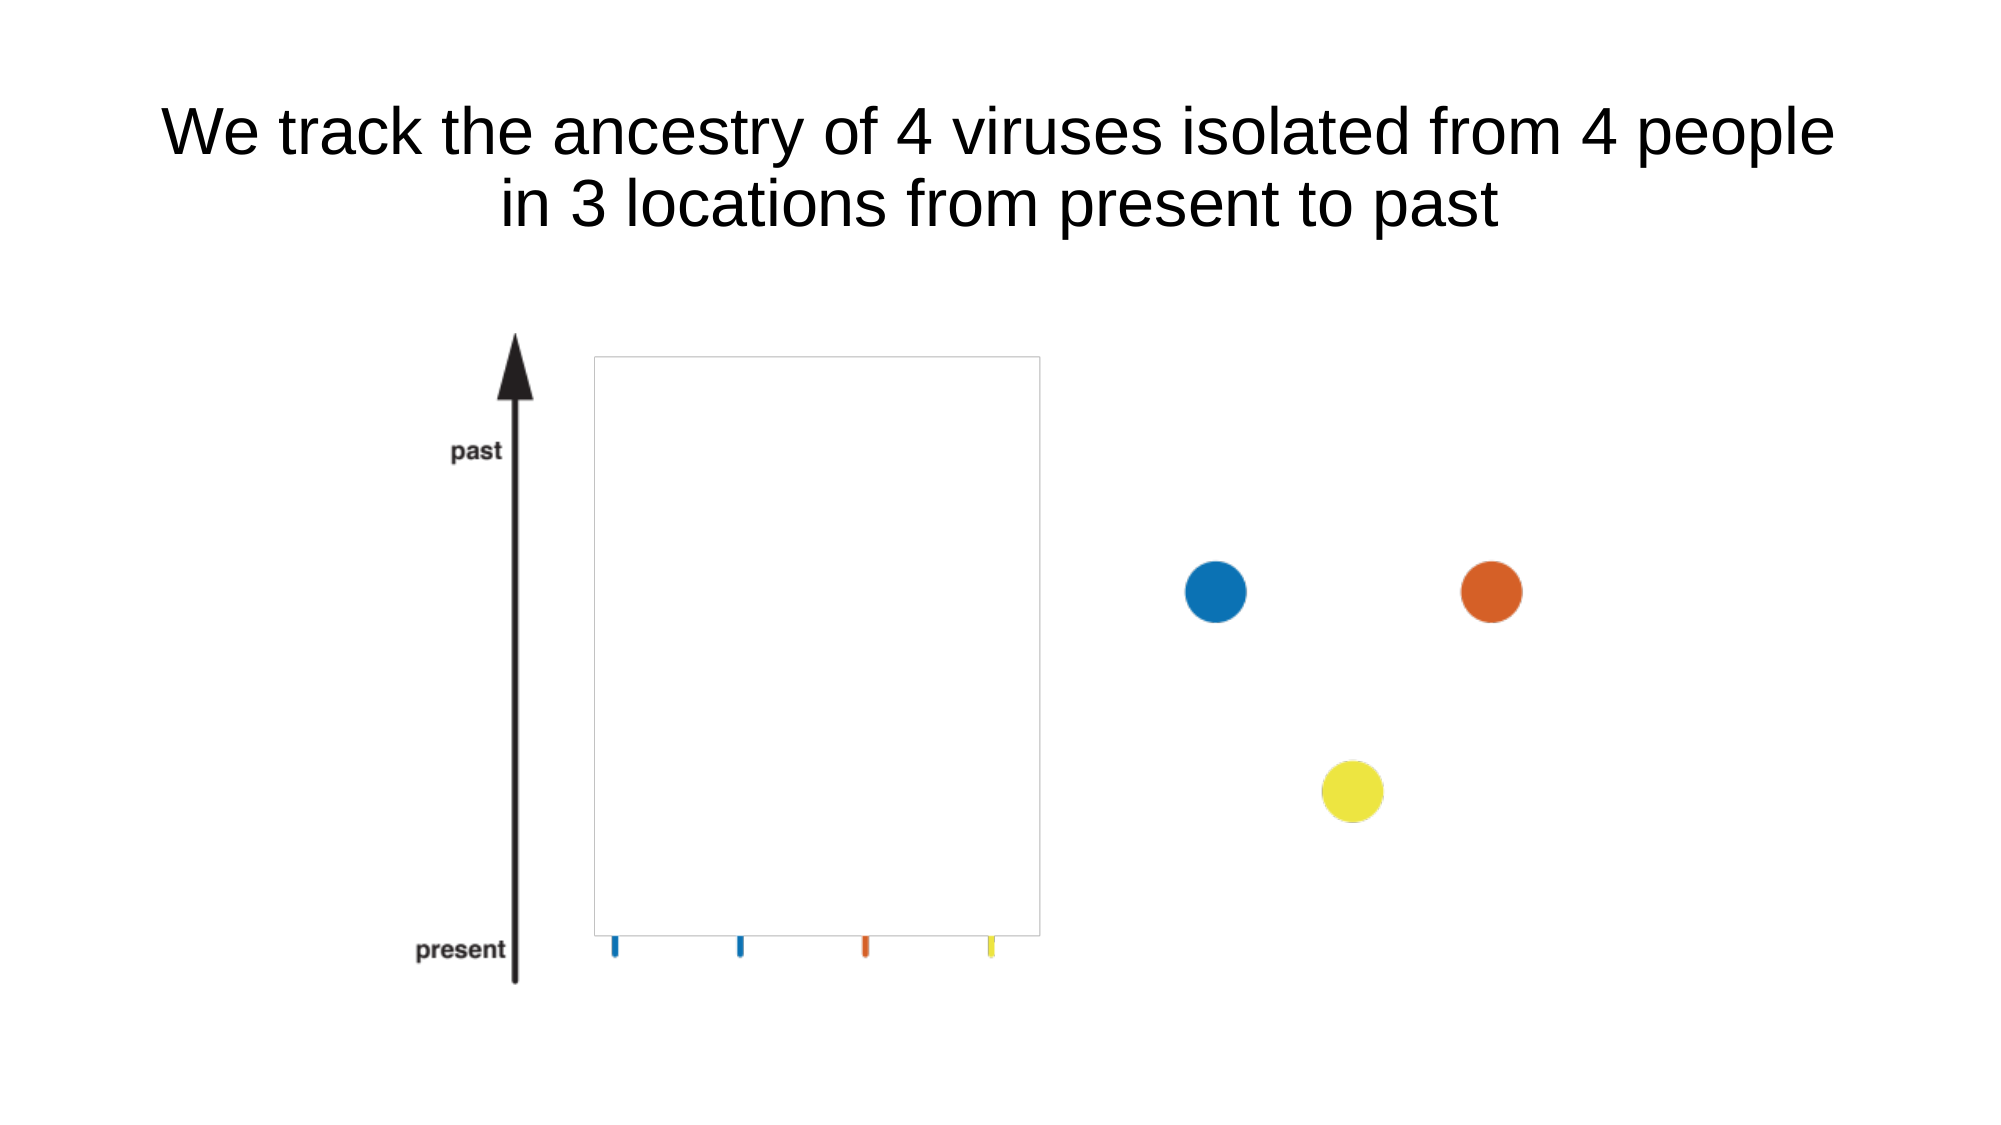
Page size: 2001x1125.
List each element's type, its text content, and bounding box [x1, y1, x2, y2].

title We track the ancestry of 4 viruses isolated from 4 people in 3 locations from present to past [137, 59, 1863, 278]
picture [399, 332, 1600, 1004]
